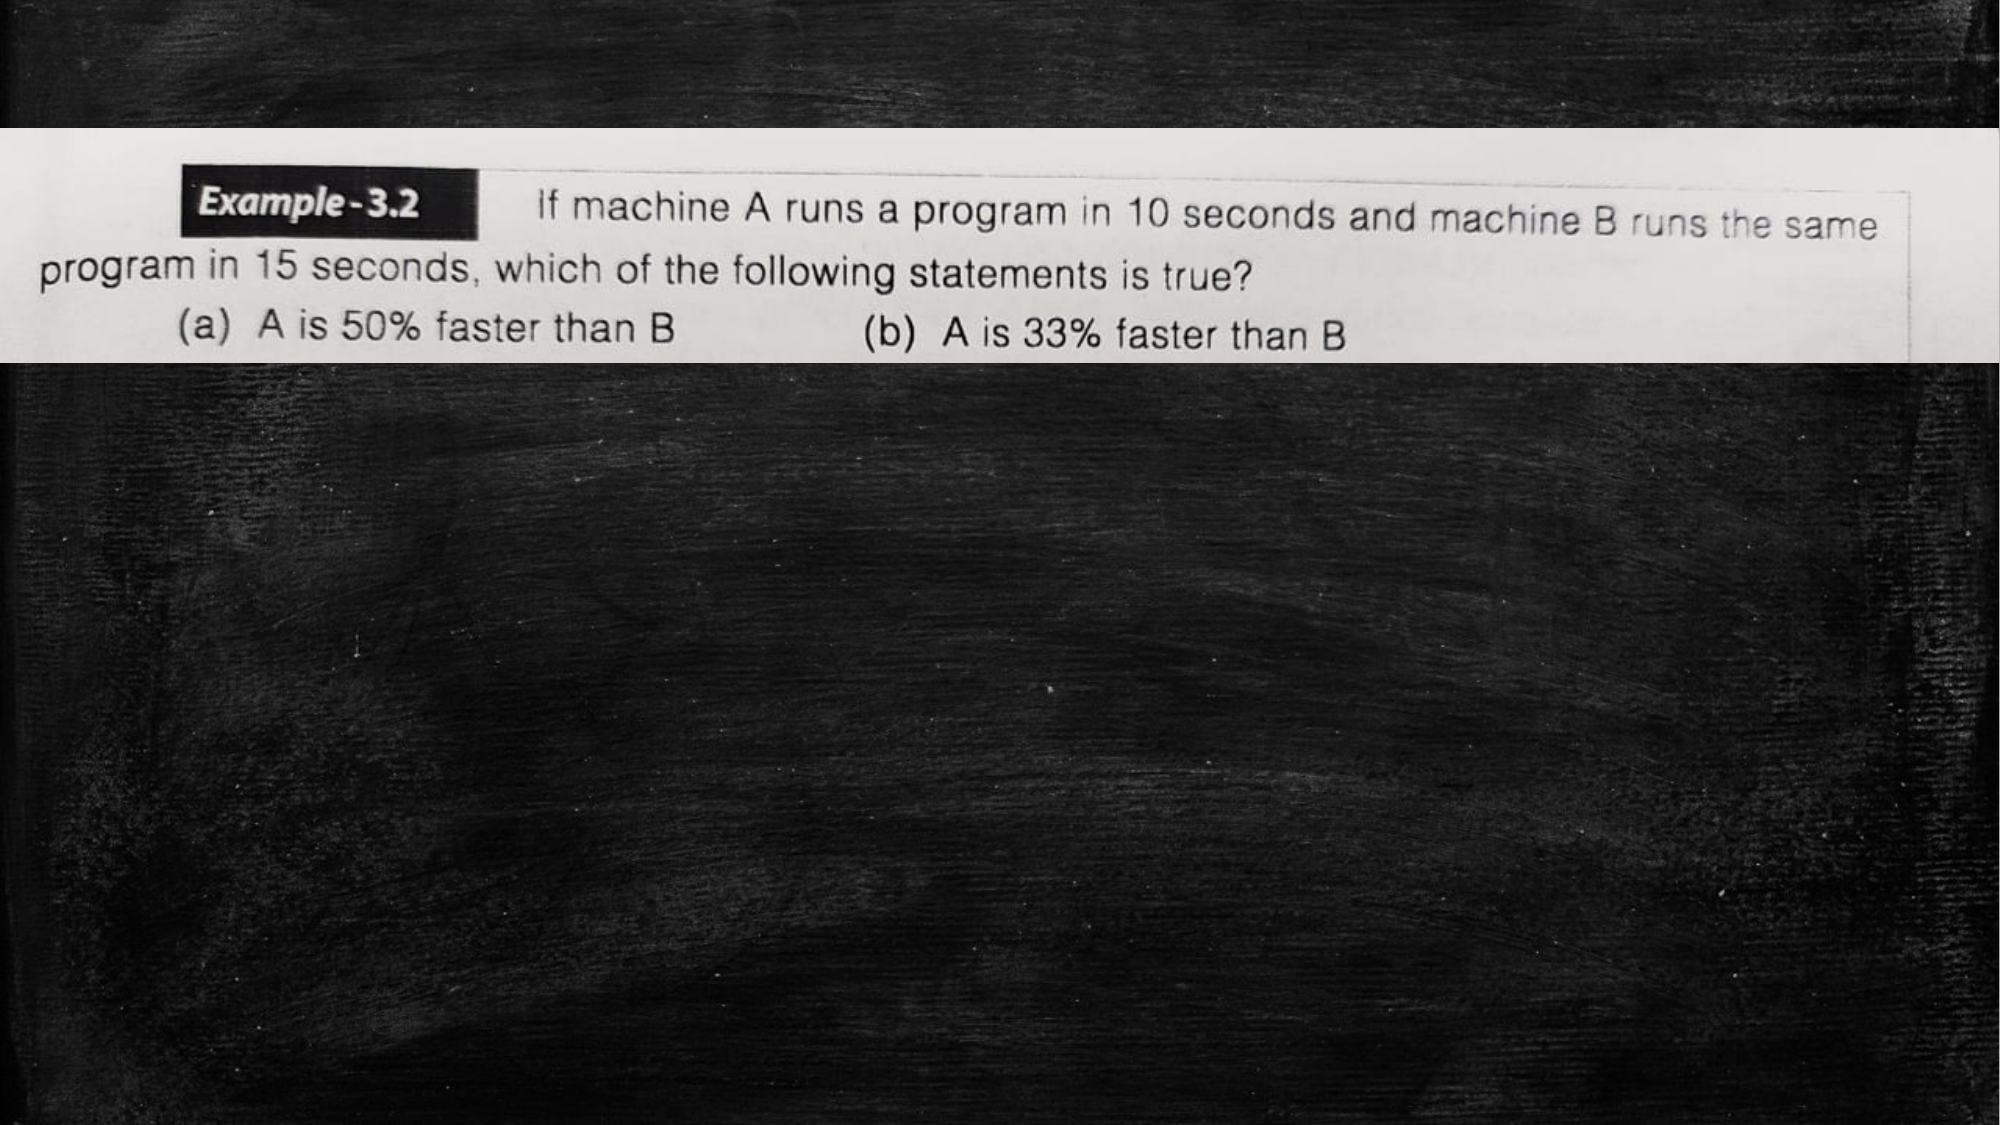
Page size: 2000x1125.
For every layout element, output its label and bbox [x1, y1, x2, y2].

picture [0, 128, 2000, 363]
